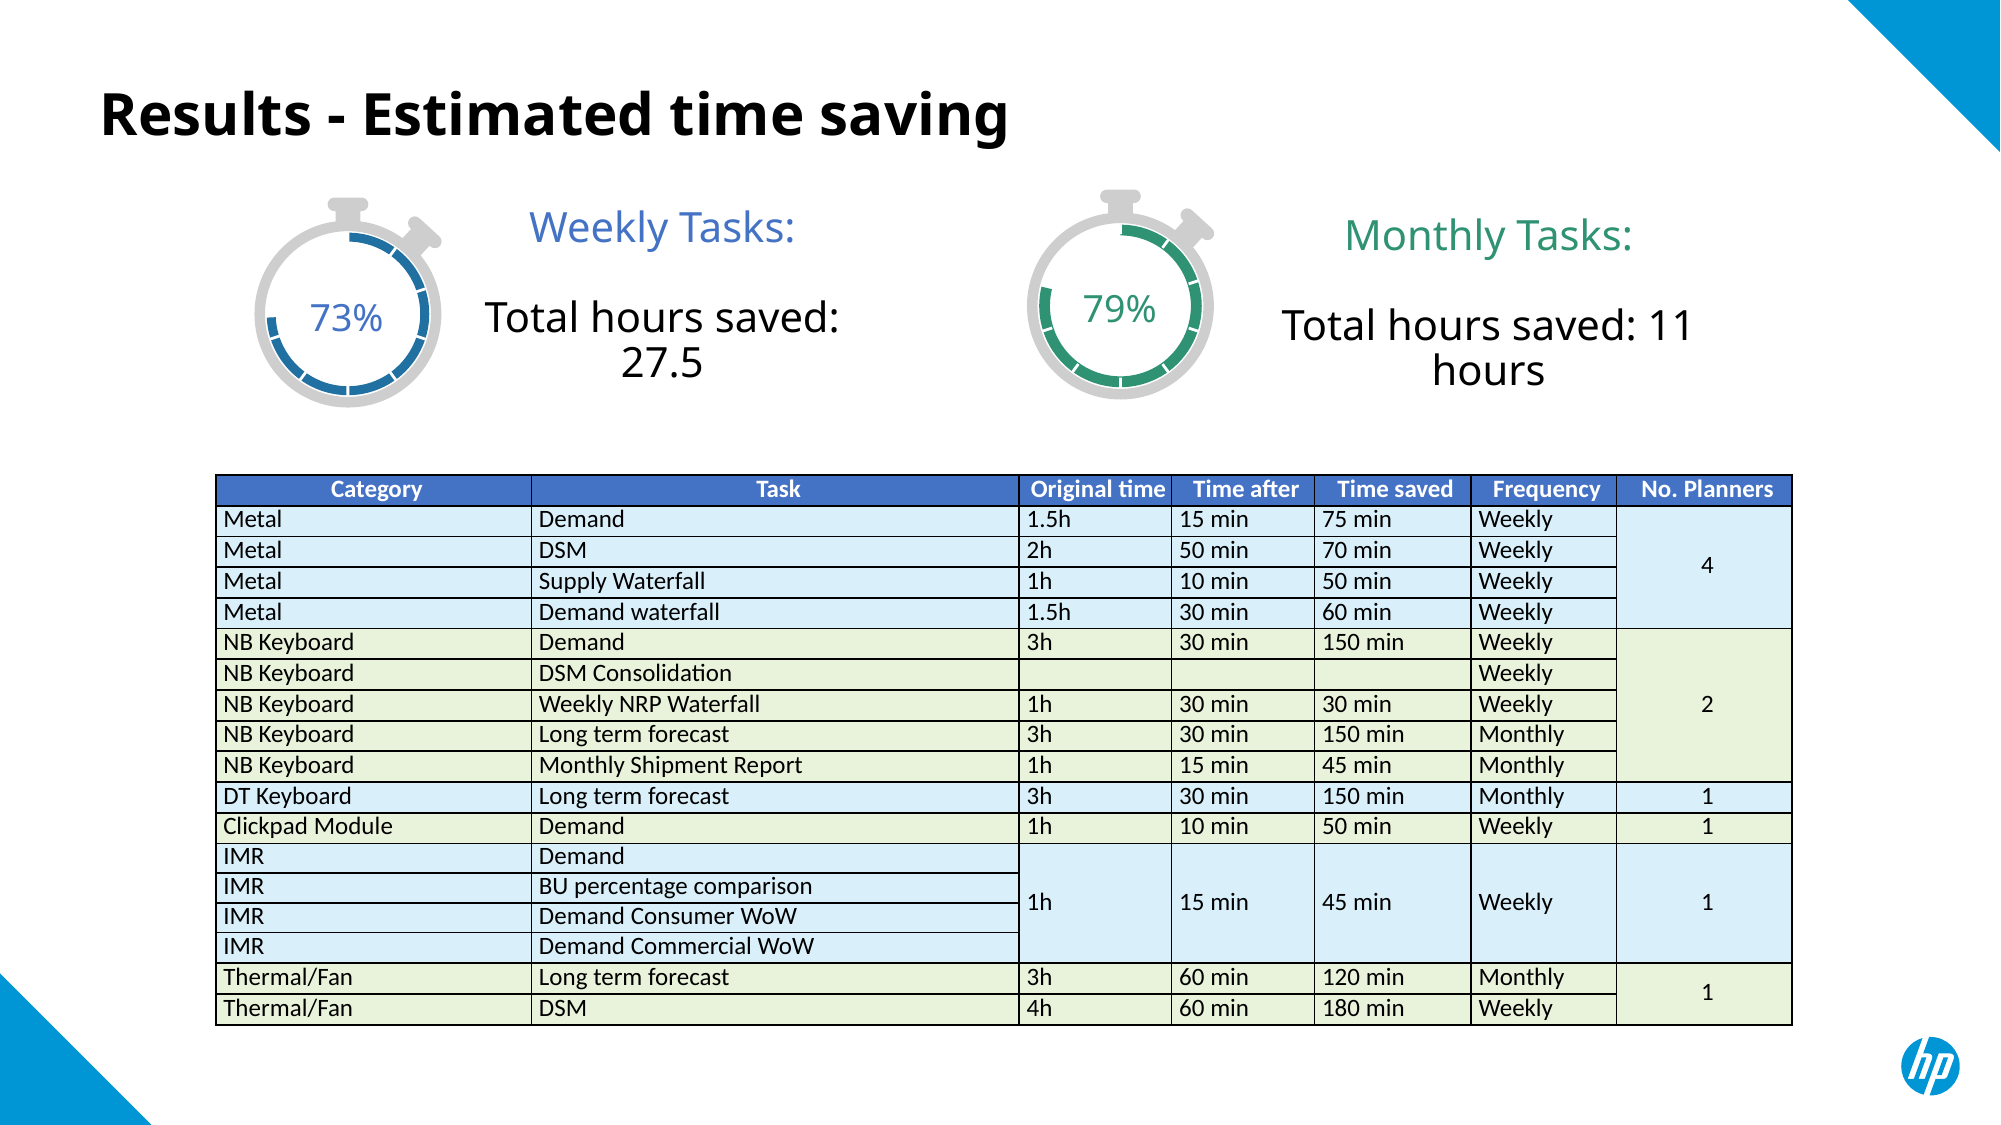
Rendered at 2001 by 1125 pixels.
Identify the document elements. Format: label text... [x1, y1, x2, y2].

table_cell 60 min [1315, 599, 1470, 628]
table_cell Supply Waterfall [532, 568, 1018, 597]
table_header Time saved [1315, 476, 1470, 505]
table_cell 50 min [1315, 814, 1470, 843]
table_cell Demand waterfall [532, 599, 1018, 628]
table_cell Demand Consumer WoW [532, 904, 1018, 932]
table_header Task [532, 476, 1018, 505]
table_cell 30 min [1172, 722, 1314, 750]
table_cell NB Keyboard [217, 752, 531, 781]
table_cell DSM [532, 995, 1018, 1024]
table_cell 15 min [1172, 752, 1314, 781]
table_cell NB Keyboard [217, 691, 531, 720]
table_cell 180 min [1315, 995, 1470, 1024]
table_cell Monthly [1472, 783, 1616, 812]
table_cell 1h [1020, 752, 1171, 781]
table_cell IMR [217, 844, 531, 872]
table_cell IMR [217, 933, 531, 962]
table_cell 1h [1020, 568, 1171, 597]
table_cell 1h [1020, 814, 1171, 843]
table_cell Metal [217, 568, 531, 597]
table_cell Weekly [1472, 995, 1616, 1024]
table_cell [1315, 660, 1470, 689]
table_cell 30 min [1172, 599, 1314, 628]
table_cell 15 min [1172, 844, 1314, 962]
table_cell [1020, 660, 1171, 689]
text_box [1035, 190, 1223, 404]
table_cell Demand [532, 629, 1018, 658]
table_cell Monthly [1472, 722, 1616, 750]
table_cell 1 [1617, 844, 1791, 962]
table_cell NB Keyboard [217, 629, 531, 658]
table_cell 1 [1617, 783, 1791, 812]
text_box Monthly Tasks: Total hours saved: 11 hours [1227, 211, 1764, 399]
table_cell 50 min [1315, 568, 1470, 597]
title Results - Estimated time saving [99, 23, 1900, 149]
table_cell 2h [1020, 537, 1171, 566]
text_box [1847, 0, 2000, 153]
table_cell 1 [1617, 964, 1791, 1024]
table_cell 3h [1020, 964, 1171, 993]
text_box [262, 198, 451, 412]
table_cell 75 min [1315, 507, 1470, 536]
table_cell Metal [217, 537, 531, 566]
table_cell 150 min [1315, 783, 1470, 812]
table_cell 50 min [1172, 537, 1314, 566]
table_header Original time [1020, 476, 1171, 505]
table_cell 10 min [1172, 568, 1314, 597]
table_cell Weekly [1472, 568, 1616, 597]
table_cell Thermal/Fan [217, 964, 531, 993]
table_cell DSM [532, 537, 1018, 566]
table_cell BU percentage comparison [532, 874, 1018, 902]
table_cell 1 [1617, 814, 1791, 843]
table_cell 2 [1617, 629, 1791, 781]
table_cell 15 min [1172, 507, 1314, 536]
table_cell Clickpad Module [217, 814, 531, 843]
table_cell Long term forecast [532, 783, 1018, 812]
table_header Time after [1172, 476, 1314, 505]
table_cell 1.5h [1020, 599, 1171, 628]
table_header No. Planners [1617, 476, 1791, 505]
table_cell Demand [532, 507, 1018, 536]
table_cell 3h [1020, 783, 1171, 812]
table_cell 70 min [1315, 537, 1470, 566]
table_cell 3h [1020, 629, 1171, 658]
table_cell [1172, 660, 1314, 689]
table_cell Weekly [1472, 660, 1616, 689]
table_cell Weekly [1472, 629, 1616, 658]
table_cell IMR [217, 904, 531, 932]
table_cell 30 min [1315, 691, 1470, 720]
table_cell 60 min [1172, 995, 1314, 1024]
table_cell Thermal/Fan [217, 995, 531, 1024]
table_cell 150 min [1315, 629, 1470, 658]
table_cell IMR [217, 874, 531, 902]
table_cell Metal [217, 599, 531, 628]
table_cell 60 min [1172, 964, 1314, 993]
table_cell Weekly [1472, 844, 1616, 962]
table_cell 1.5h [1020, 507, 1171, 536]
table_header Category [217, 476, 531, 505]
table_cell 1h [1020, 844, 1171, 962]
table_cell 30 min [1172, 691, 1314, 720]
table_header Frequency [1472, 476, 1616, 505]
table_cell 30 min [1172, 629, 1314, 658]
table_cell Monthly [1472, 964, 1616, 993]
table_cell Weekly [1472, 507, 1616, 536]
text_box [0, 972, 153, 1125]
table_cell Demand Commercial WoW [532, 933, 1018, 962]
table_cell NB Keyboard [217, 722, 531, 750]
table_cell Long term forecast [532, 722, 1018, 750]
table_cell Demand [532, 844, 1018, 872]
table_cell Weekly [1472, 814, 1616, 843]
table_cell Weekly [1472, 599, 1616, 628]
table_cell Metal [217, 507, 531, 536]
table_cell Demand [532, 814, 1018, 843]
table_cell 30 min [1172, 783, 1314, 812]
table_cell 45 min [1315, 844, 1470, 962]
table_cell DSM Consolidation [532, 660, 1018, 689]
table_cell DT Keyboard [217, 783, 531, 812]
table_cell 1h [1020, 691, 1171, 720]
table_cell Monthly Shipment Report [532, 752, 1018, 781]
table_cell 4 [1617, 507, 1791, 628]
table_cell 120 min [1315, 964, 1470, 993]
table_cell Weekly [1472, 691, 1616, 720]
table_cell 150 min [1315, 722, 1470, 750]
text_box Weekly Tasks: Total hours saved: 27.5 [455, 203, 898, 391]
table_cell 45 min [1315, 752, 1470, 781]
table_cell Monthly [1472, 752, 1616, 781]
table_cell Weekly [1472, 537, 1616, 566]
table_cell 3h [1020, 722, 1171, 750]
table_cell 4h [1020, 995, 1171, 1024]
table_cell 10 min [1172, 814, 1314, 843]
table_cell Long term forecast [532, 964, 1018, 993]
table_cell Weekly NRP Waterfall [532, 691, 1018, 720]
table_cell NB Keyboard [217, 660, 531, 689]
